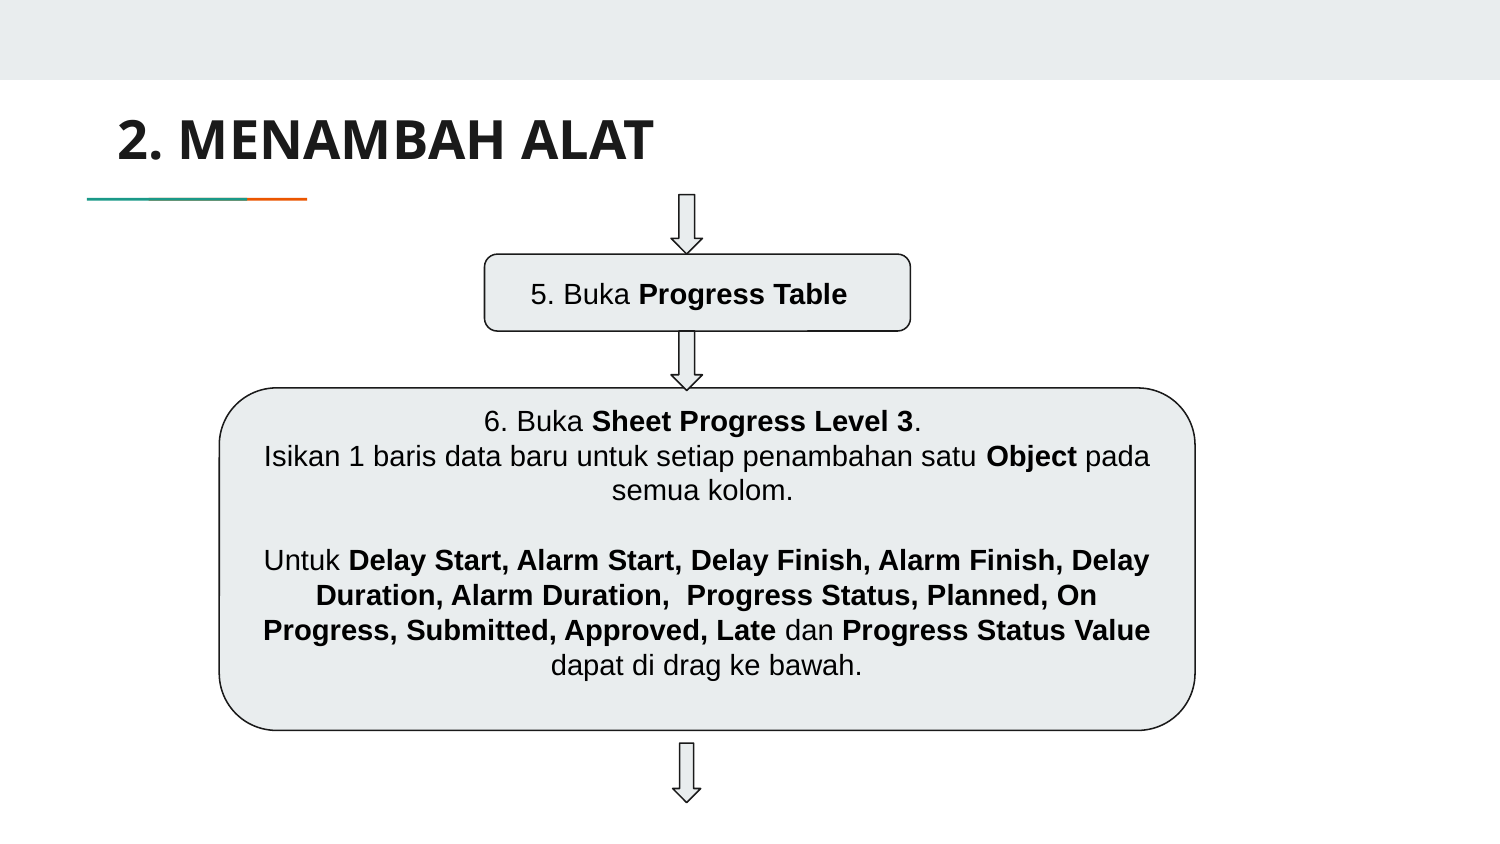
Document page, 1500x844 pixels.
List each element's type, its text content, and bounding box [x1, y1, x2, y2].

text_box 6. Buka Sheet Progress Level 3. Isikan 1 baris data baru untuk setiap penambahan satu Object pada semua kolom. Untuk Delay Start, Alarm Start, Delay Finish, Alarm Finish, Delay Duration, Alarm Duration, Progress Status, Planned, On Progress, Submitted, Approved, Late dan Progress Status Value dapat di drag ke bawah. [219, 387, 1196, 731]
text_box [672, 743, 701, 803]
title 2. MENAMBAH ALAT [102, 90, 1364, 179]
text_box [670, 194, 703, 255]
text_box [670, 331, 703, 391]
text_box 5. Buka Progress Table [484, 254, 911, 332]
